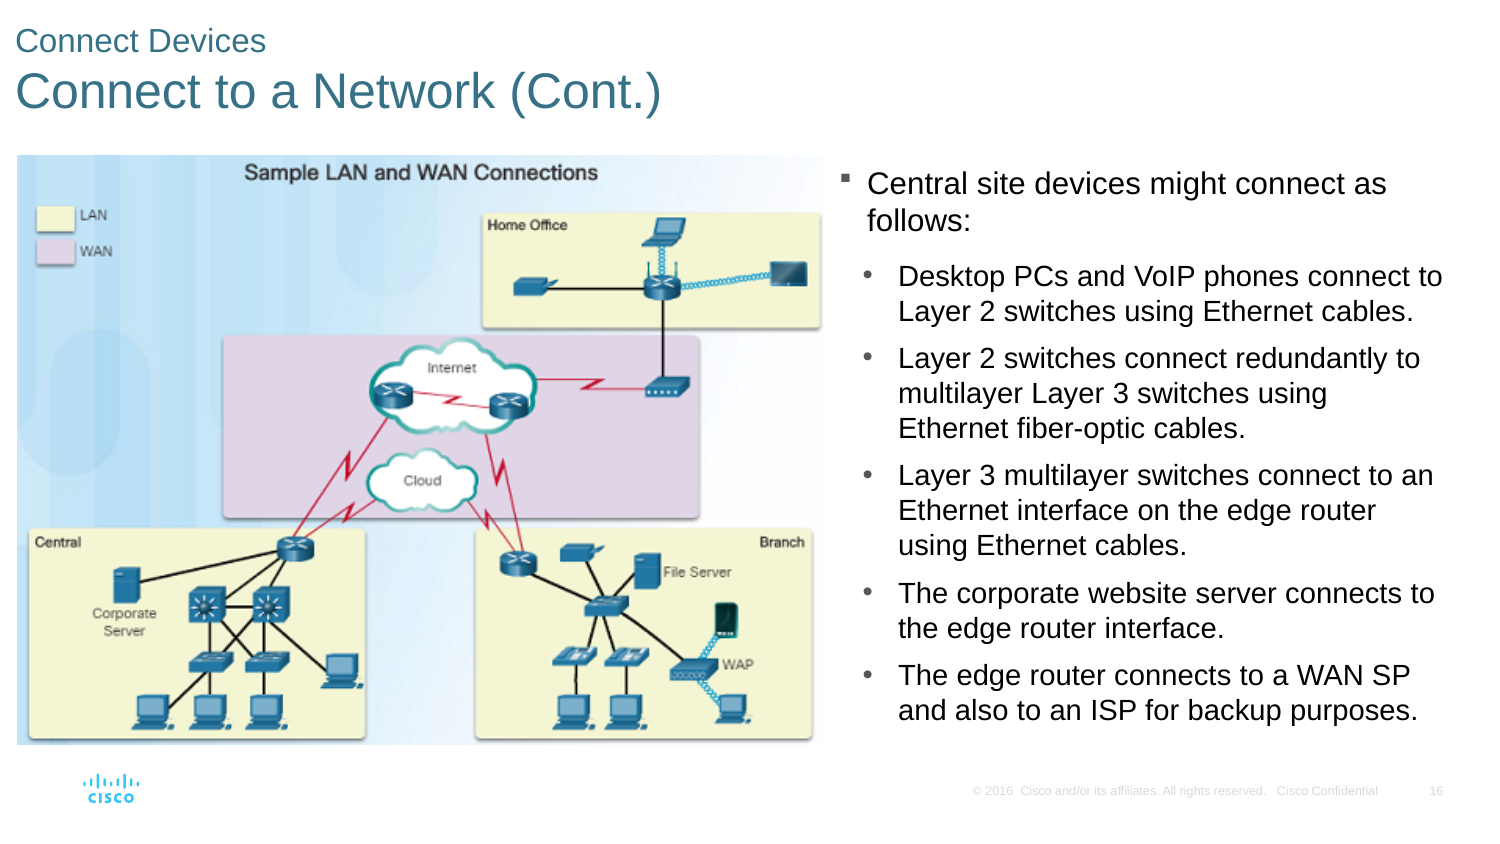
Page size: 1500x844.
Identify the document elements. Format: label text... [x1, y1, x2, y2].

picture [17, 155, 825, 745]
list Central site devices might connect as follows: Desktop PCs and VoIP phones connect to Layer 2 switches using Ethernet cables. Layer 2 switches connect redundantly to multilayer Layer 3 switches using Ethernet fiber-optic cables. Layer 3 multilayer switches connect to an Ethernet interface on the edge router using Ethernet cables. The corporate website server connects to the edge router interface. The edge router connects to a WAN SP and also to an ISP for backup purposes. [825, 155, 1477, 745]
title Connect Devices Connect to a Network (Cont.) [0, 6, 825, 131]
